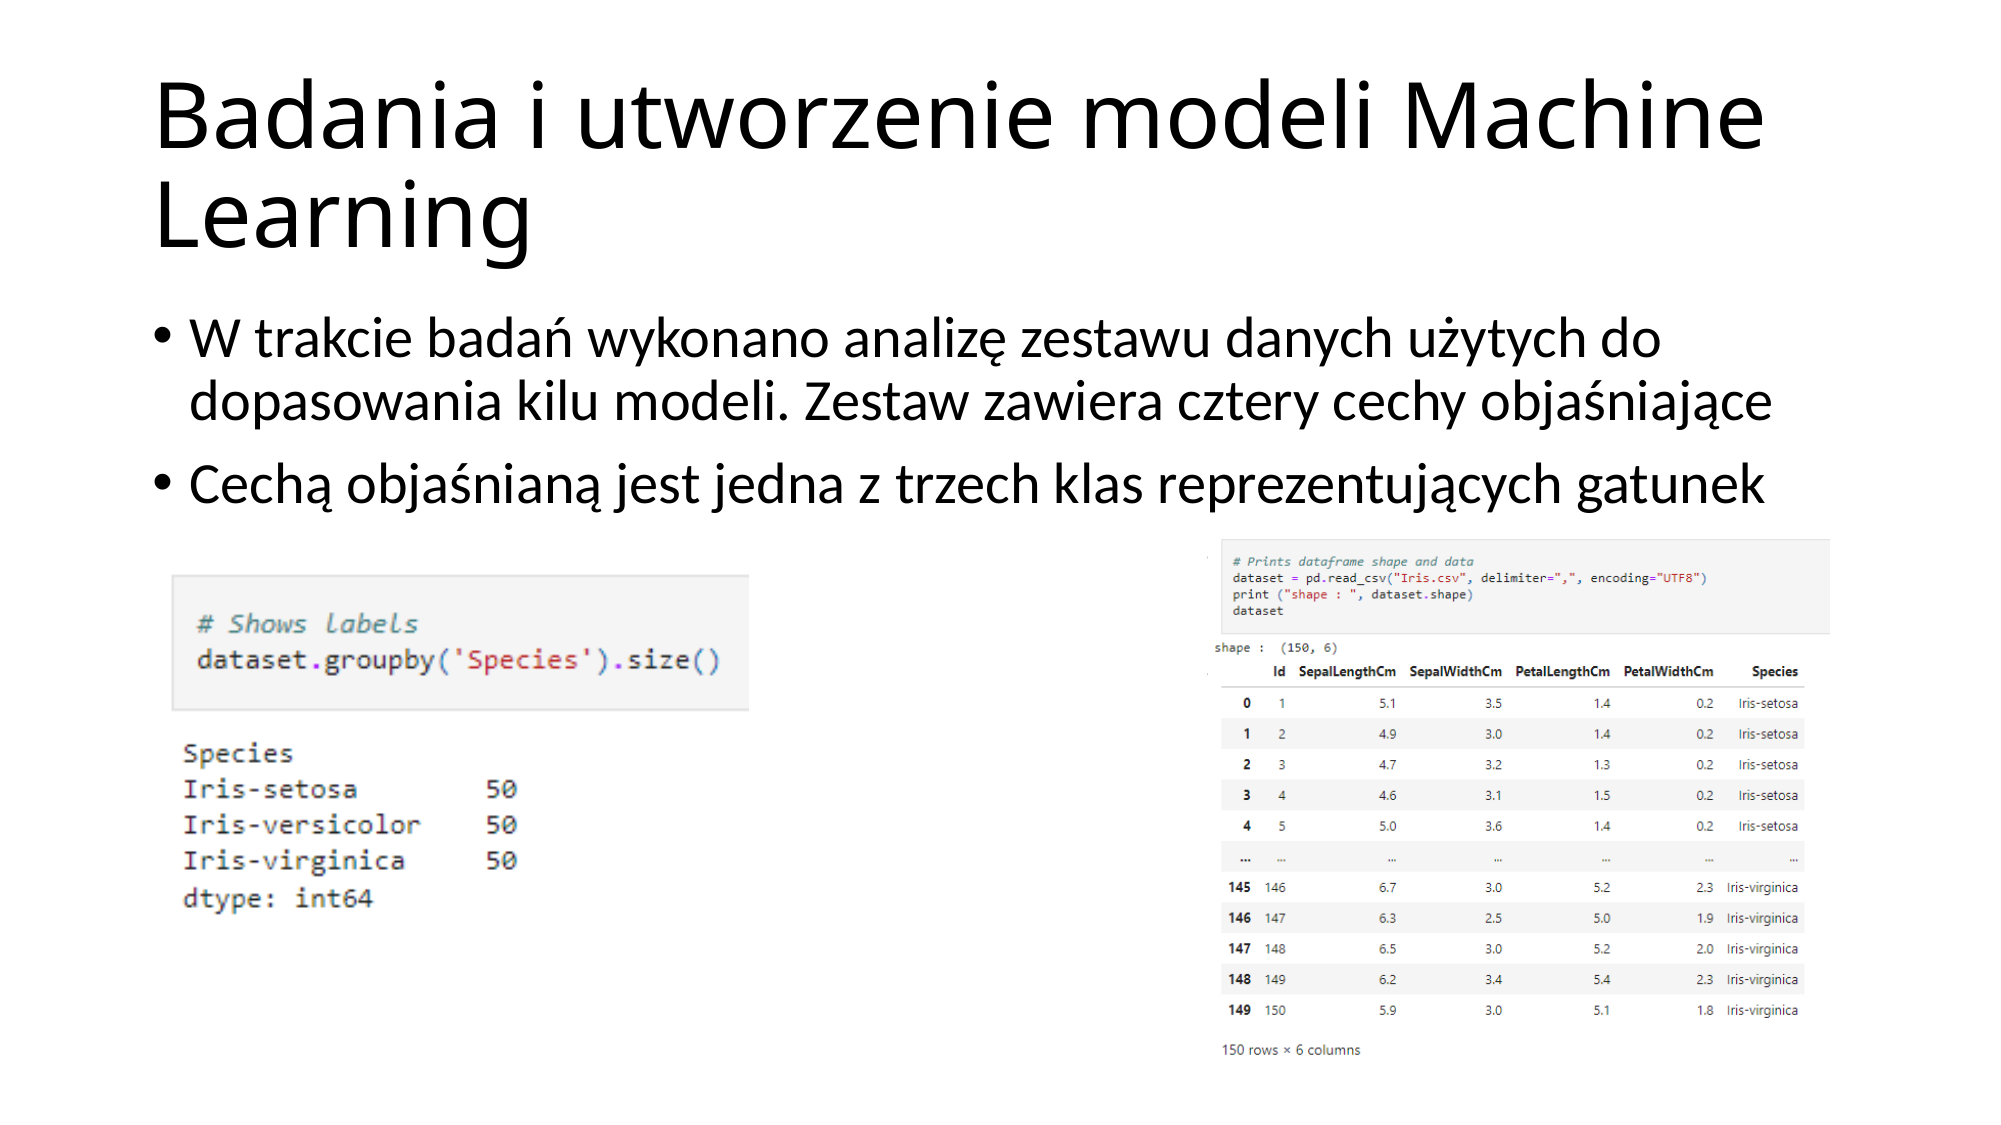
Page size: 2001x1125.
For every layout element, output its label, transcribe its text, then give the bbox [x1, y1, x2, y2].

title Badania i utworzenie modeli Machine Learning [137, 59, 1863, 278]
picture [1207, 533, 1830, 1066]
list W trakcie badań wykonano analizę zestawu danych użytych do dopasowania kilu modeli. Zestaw zawiera cztery cechy objaśniające Cechą objaśnianą jest jedna z trzech klas reprezentujących gatunek [137, 299, 1863, 1014]
picture [170, 562, 749, 928]
